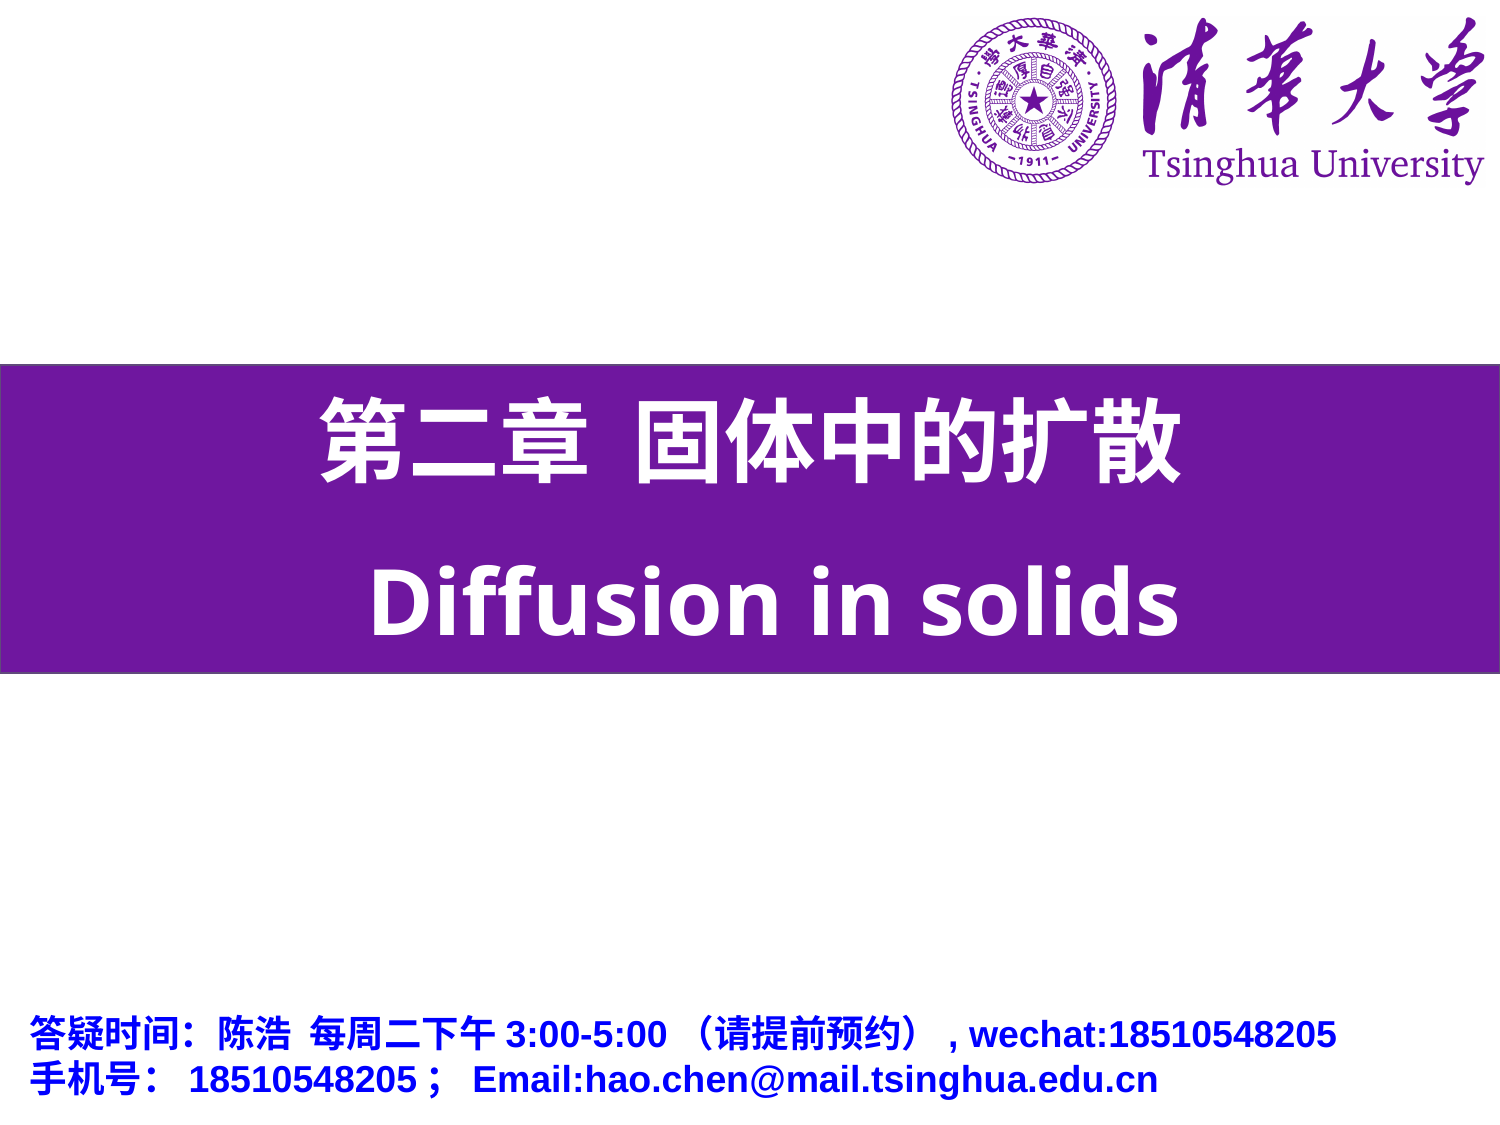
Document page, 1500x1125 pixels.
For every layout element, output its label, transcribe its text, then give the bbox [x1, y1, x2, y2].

text_box 第二章 固体中的扩散 Diffusion in solids [0, 365, 1500, 674]
text_box 答疑时间：陈浩 每周二下午3:00-5:00（请提前预约）, wechat:18510548205 手机号：18510548205；Email:hao.chen@mail.tsinghua.edu.cn [14, 1002, 1437, 1108]
picture [950, 15, 1486, 188]
